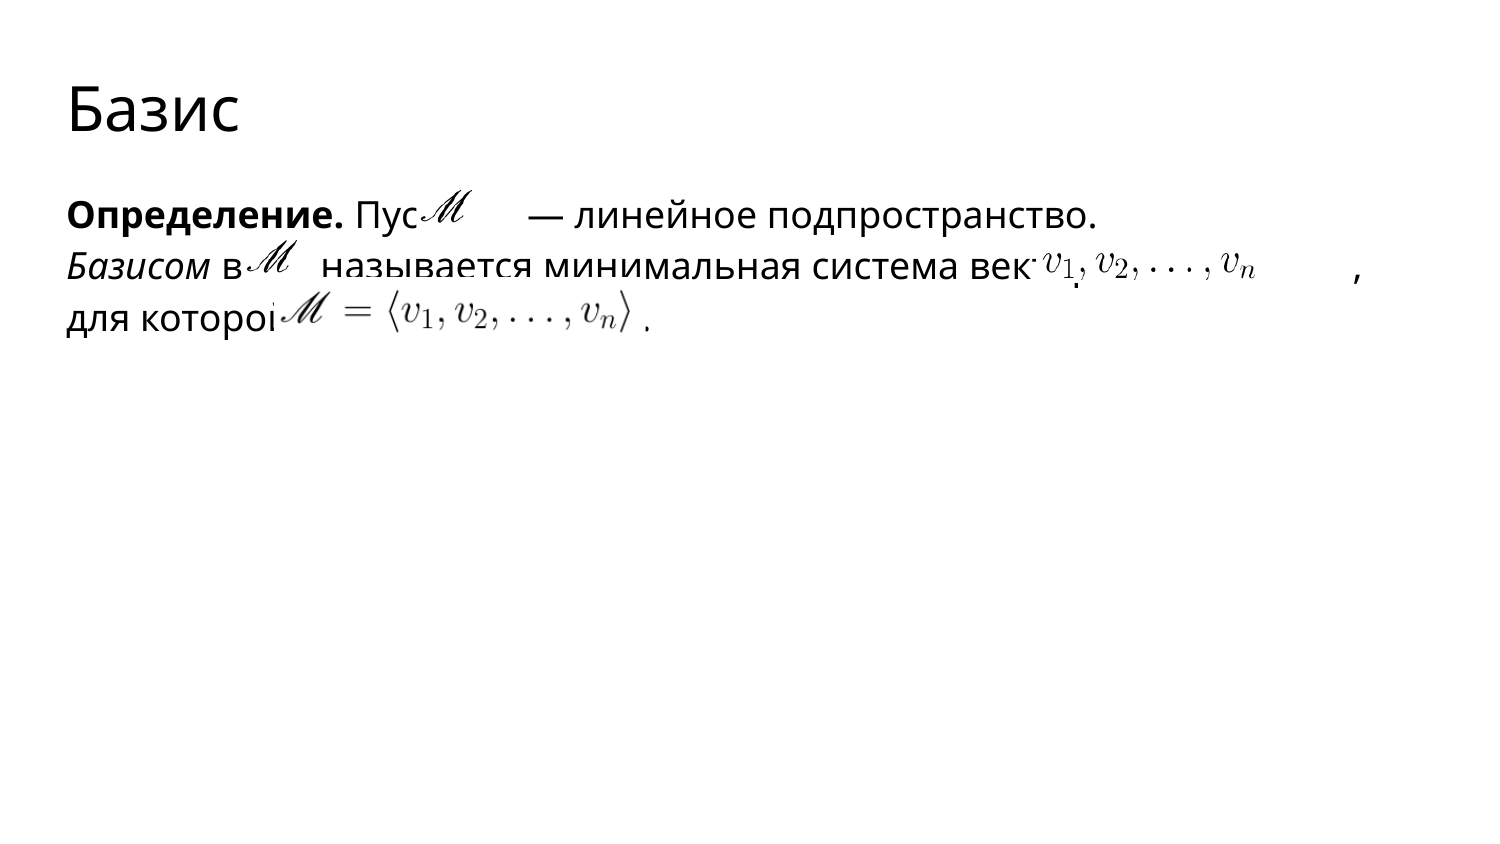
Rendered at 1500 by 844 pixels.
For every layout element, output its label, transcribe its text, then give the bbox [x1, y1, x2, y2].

list Определение. Пусть — линейное подпространство. Базисом в называется минимальная система векторов , для которой . [51, 169, 1449, 730]
picture [241, 229, 646, 341]
title Базис [51, 54, 1449, 149]
picture [1036, 242, 1262, 283]
picture [416, 179, 477, 230]
